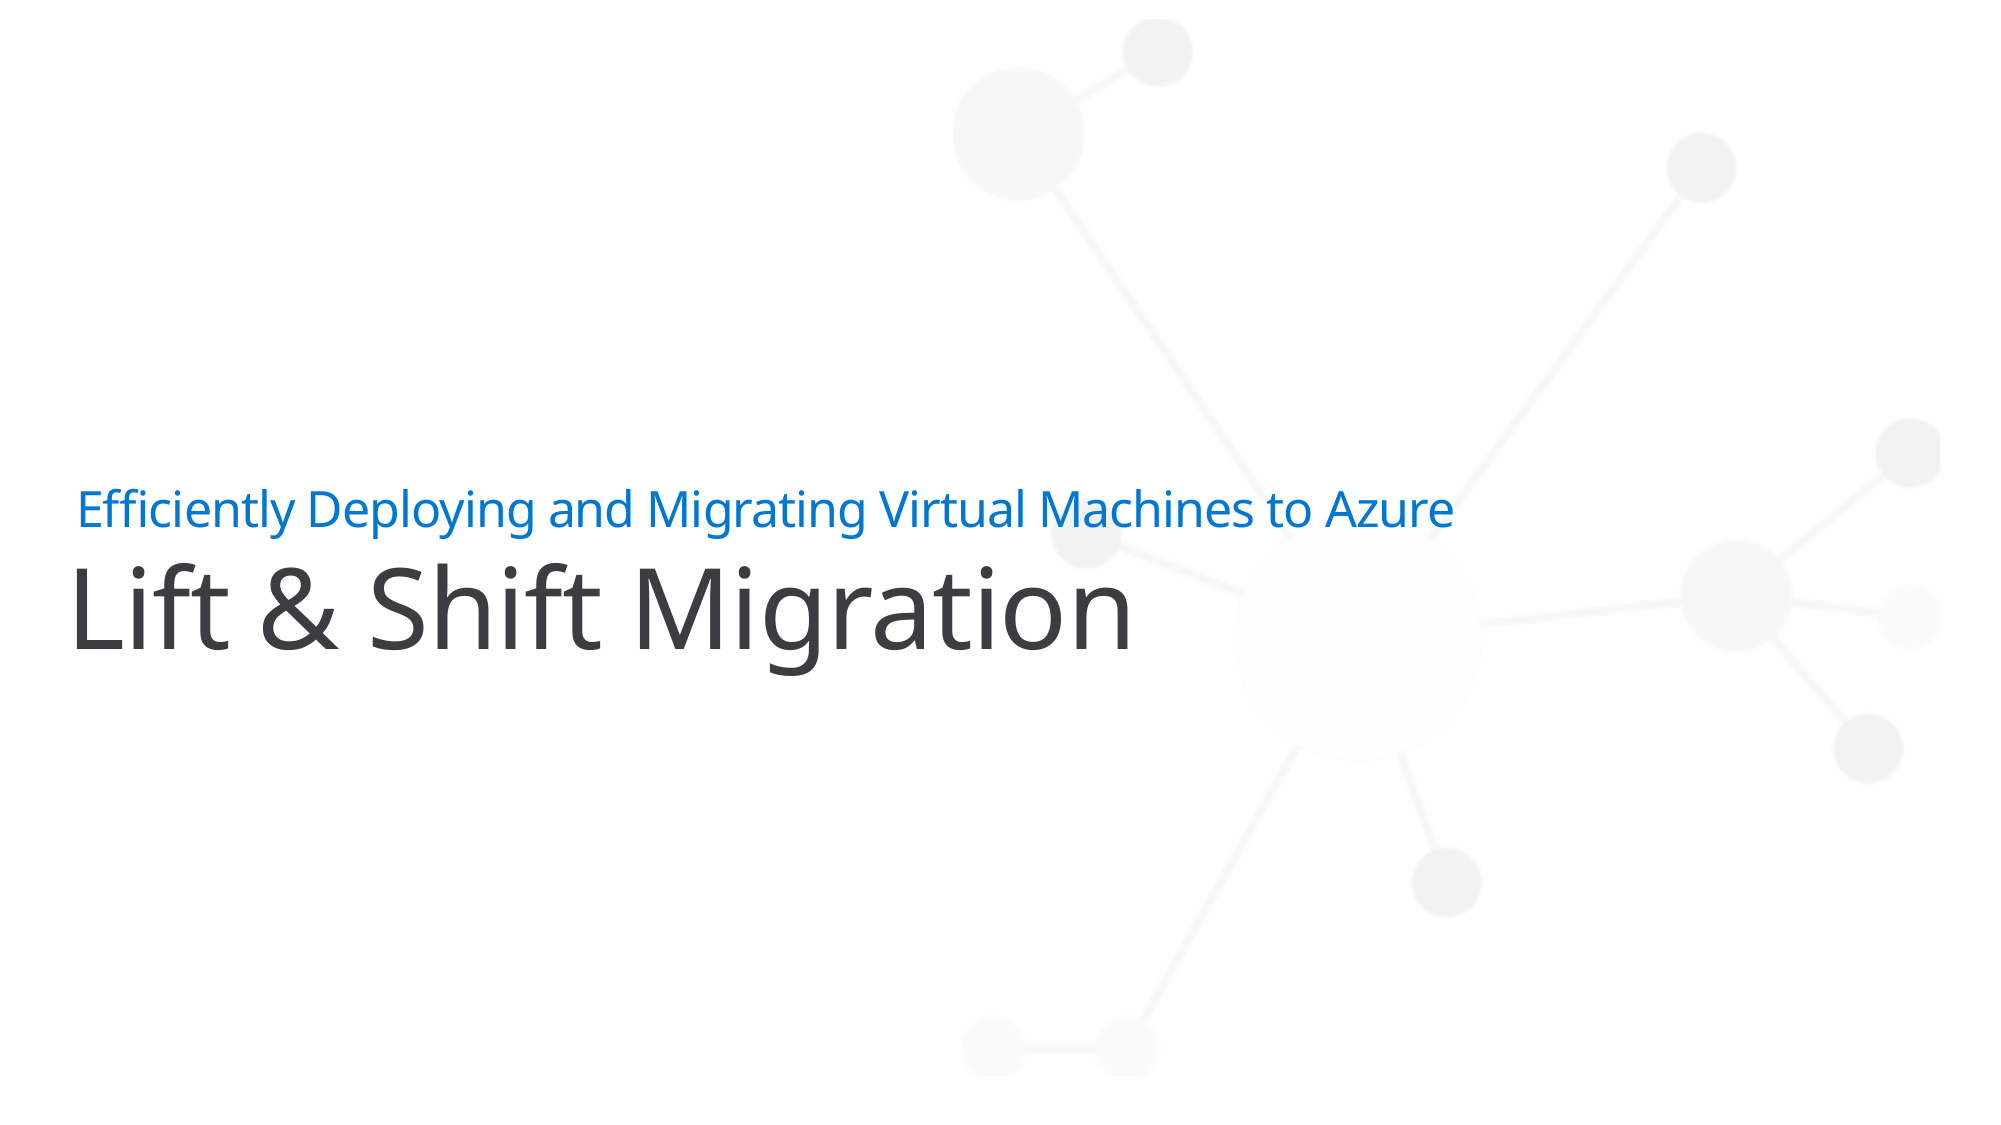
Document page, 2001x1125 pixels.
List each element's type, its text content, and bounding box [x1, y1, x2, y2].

list Efficiently Deploying and Migrating Virtual Machines to Azure [75, 425, 1463, 538]
title Lift & Shift Migration [66, 537, 1575, 768]
